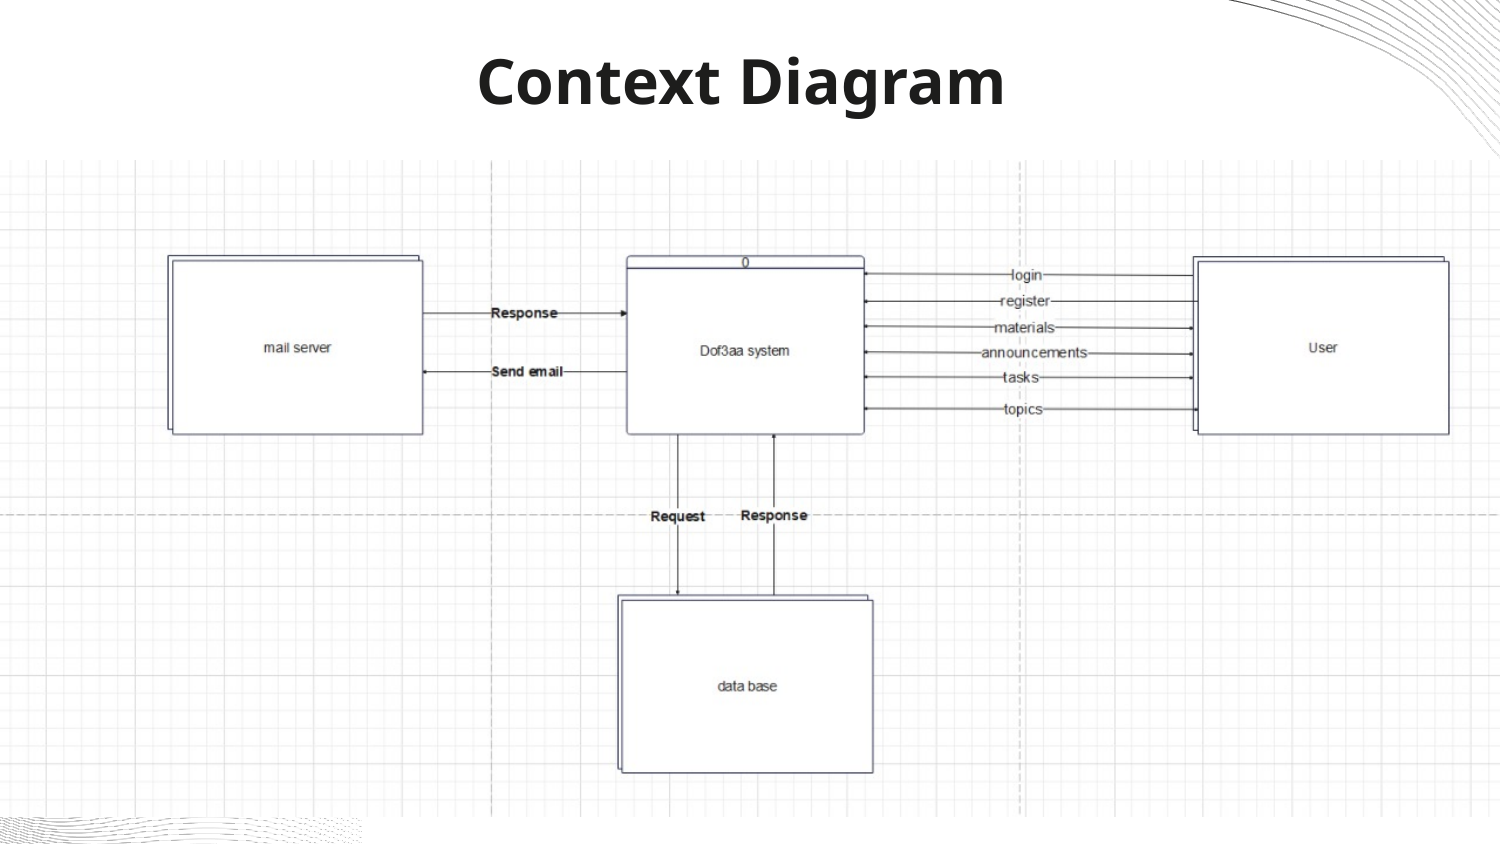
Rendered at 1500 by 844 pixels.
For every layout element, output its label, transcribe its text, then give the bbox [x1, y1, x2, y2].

picture [0, 0, 1500, 844]
title Context Diagram [109, 27, 1374, 122]
